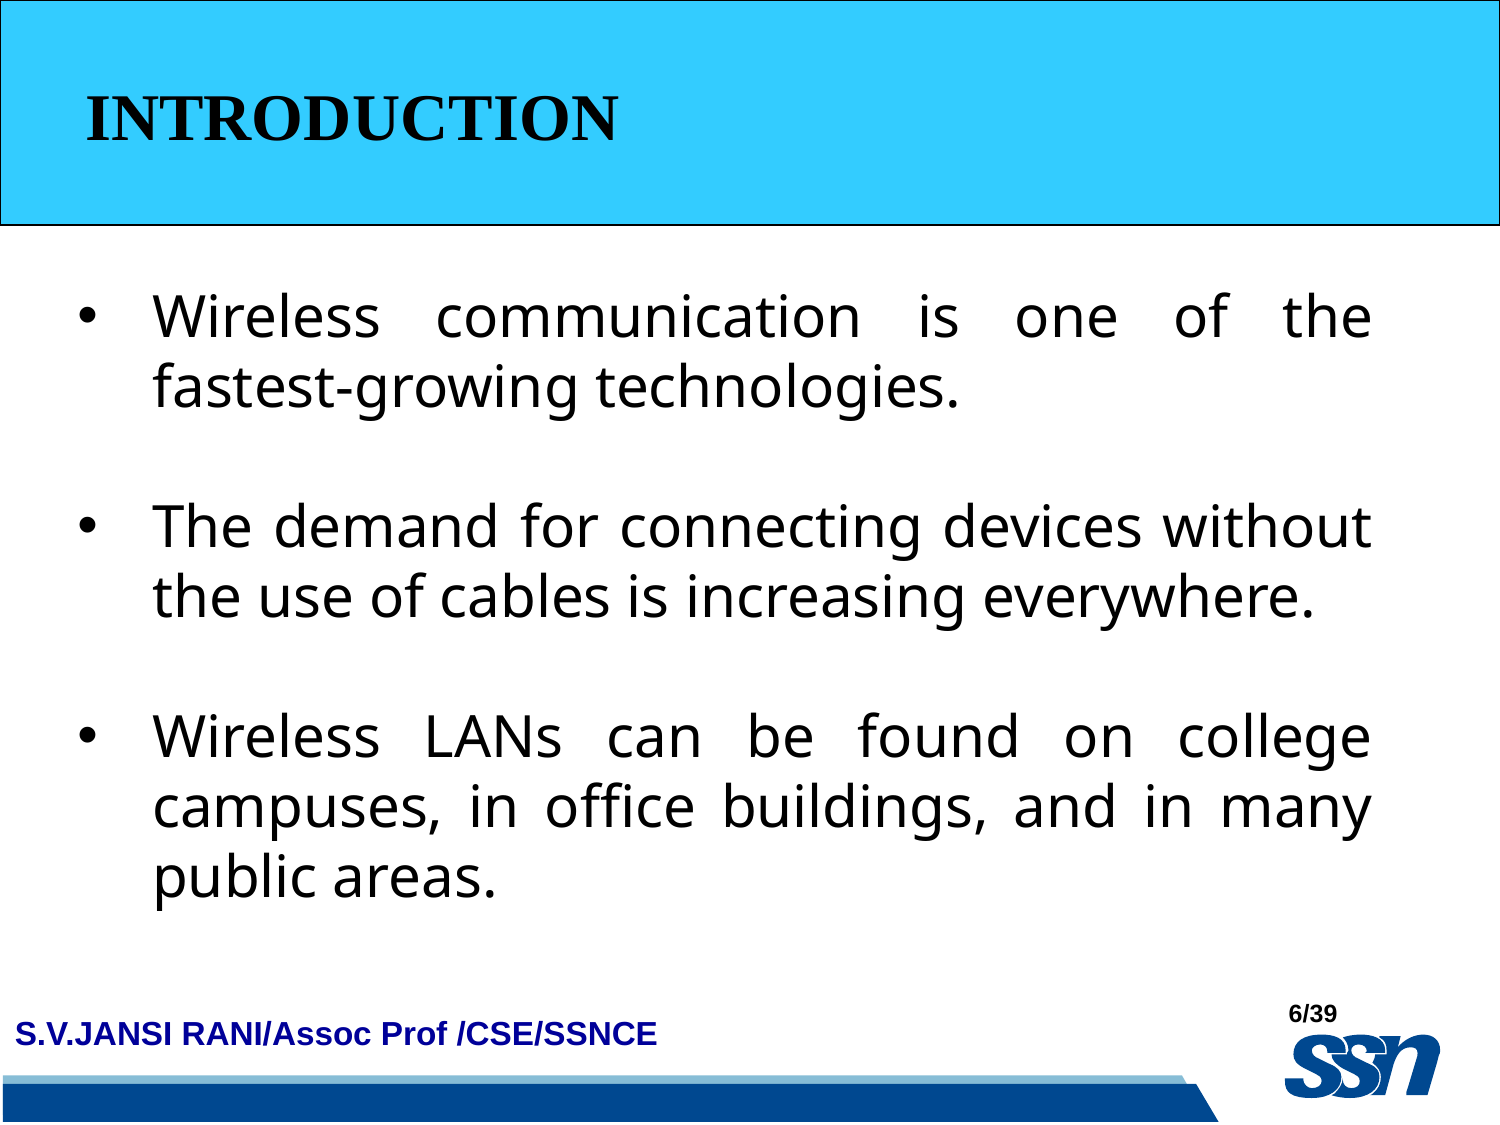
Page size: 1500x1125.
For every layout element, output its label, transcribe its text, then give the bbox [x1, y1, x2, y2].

text_box Wireless communication is one of the fastest-growing technologies. The demand for connecting devices without the use of cables is increasing everywhere. Wireless LANs can be found on college campuses, in office buildings, and in many public areas. [62, 272, 1388, 917]
text_box [0, 0, 1500, 225]
text_box INTRODUCTION [37, 66, 635, 242]
text_box [1349, 1050, 1381, 1111]
